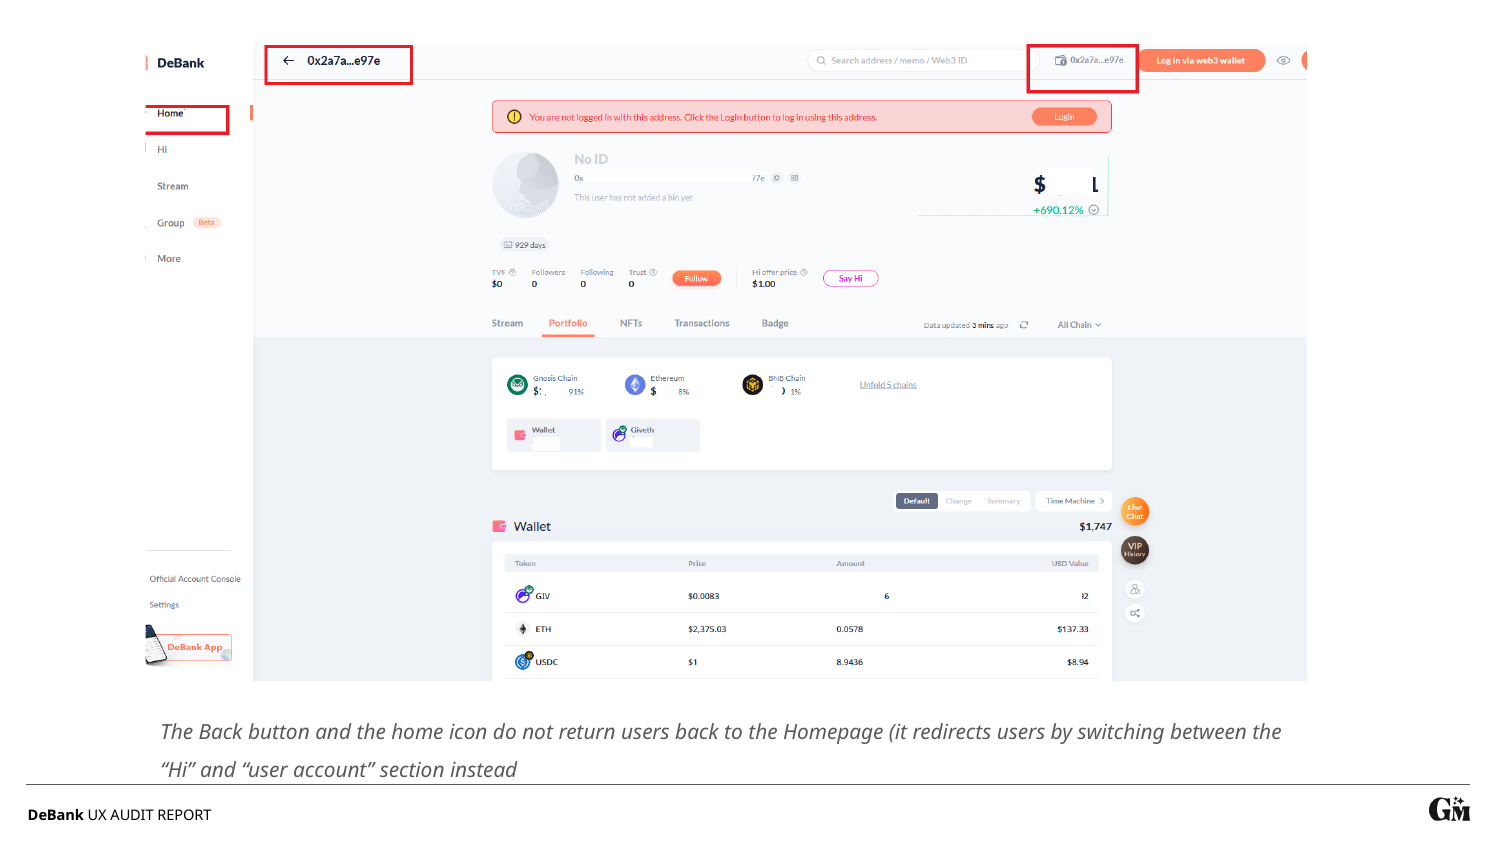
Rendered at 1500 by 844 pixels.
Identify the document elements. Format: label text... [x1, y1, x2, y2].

text_box The Back button and the home icon do not return users back to the Homepage (it redirects users by switching between the “Hi” and “user account” section instead [145, 691, 1315, 797]
picture [1429, 796, 1470, 821]
picture [145, 41, 1308, 681]
